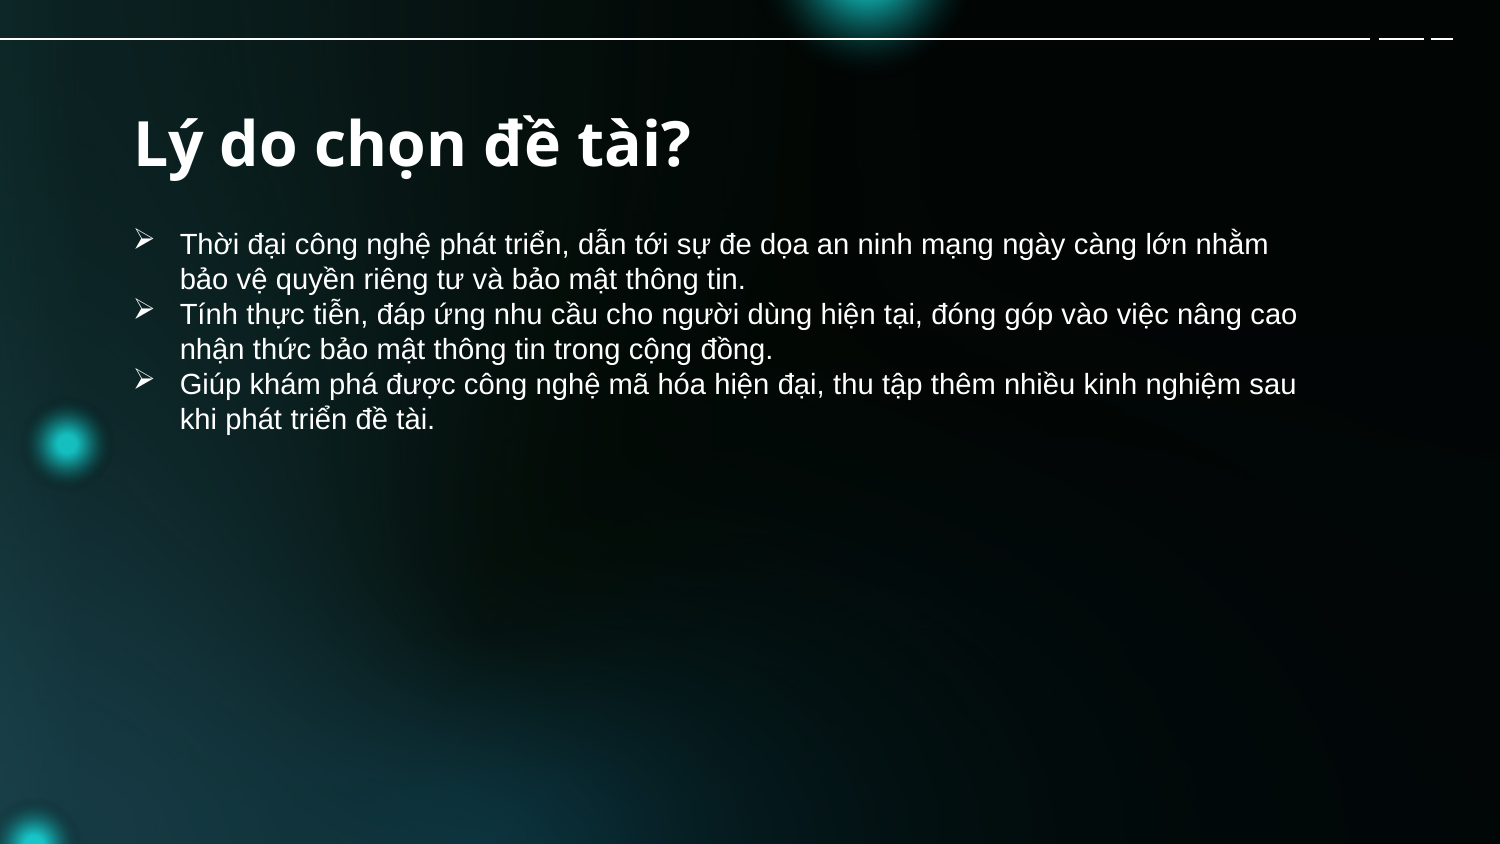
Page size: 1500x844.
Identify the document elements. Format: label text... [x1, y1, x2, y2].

picture [0, 0, 1500, 844]
text_box Thời đại công nghệ phát triển, dẫn tới sự đe dọa an ninh mạng ngày càng lớn nhằm bảo vệ quyền riêng tư và bảo mật thông tin. Tính thực tiễn, đáp ứng nhu cầu cho người dùng hiện tại, đóng góp vào việc nâng cao nhận thức bảo mật thông tin trong cộng đồng. Giúp khám phá được công nghệ mã hóa hiện đại, thu tập thêm nhiều kinh nghiệm sau khi phát triển đề tài. [118, 218, 1328, 478]
title Lý do chọn đề tài? [118, 88, 1382, 183]
